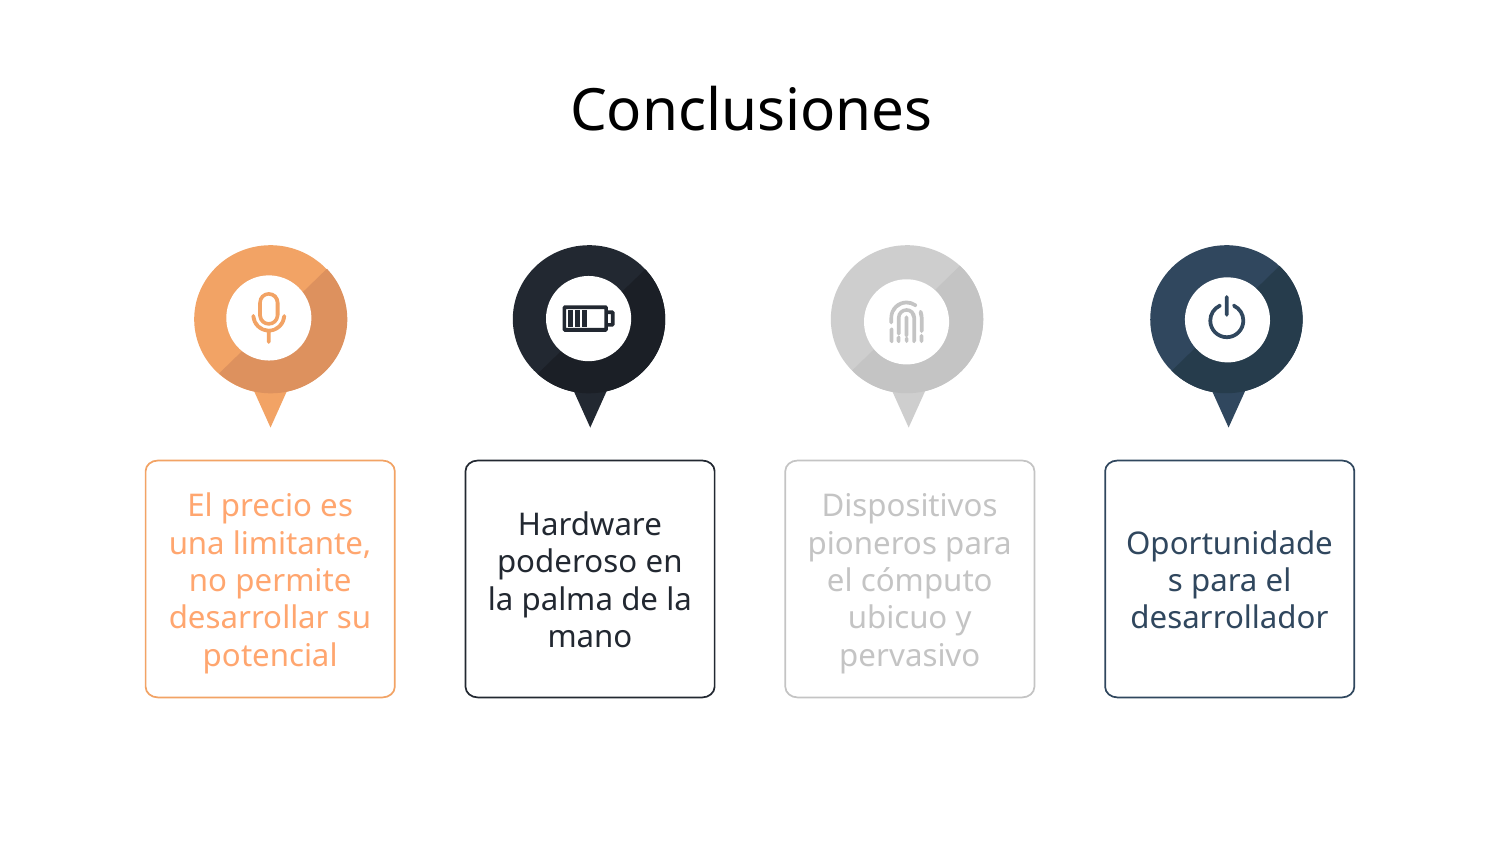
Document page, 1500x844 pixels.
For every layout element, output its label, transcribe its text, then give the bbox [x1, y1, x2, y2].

text_box Dispositivos pioneros para el cómputo ubicuo y pervasivo [785, 460, 1035, 698]
text_box [145, 539, 395, 698]
text_box Hardware poderoso en la palma de la mano [465, 460, 715, 698]
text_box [510, 244, 673, 428]
text_box [1105, 539, 1355, 698]
text_box Oportunidades para el desarrollador [1105, 460, 1355, 539]
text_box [185, 244, 355, 428]
text_box El precio es una limitante, no permite desarrollar su potencial [145, 460, 395, 539]
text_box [827, 244, 992, 428]
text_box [1148, 244, 1311, 428]
text_box Conclusiones [117, 67, 1385, 147]
